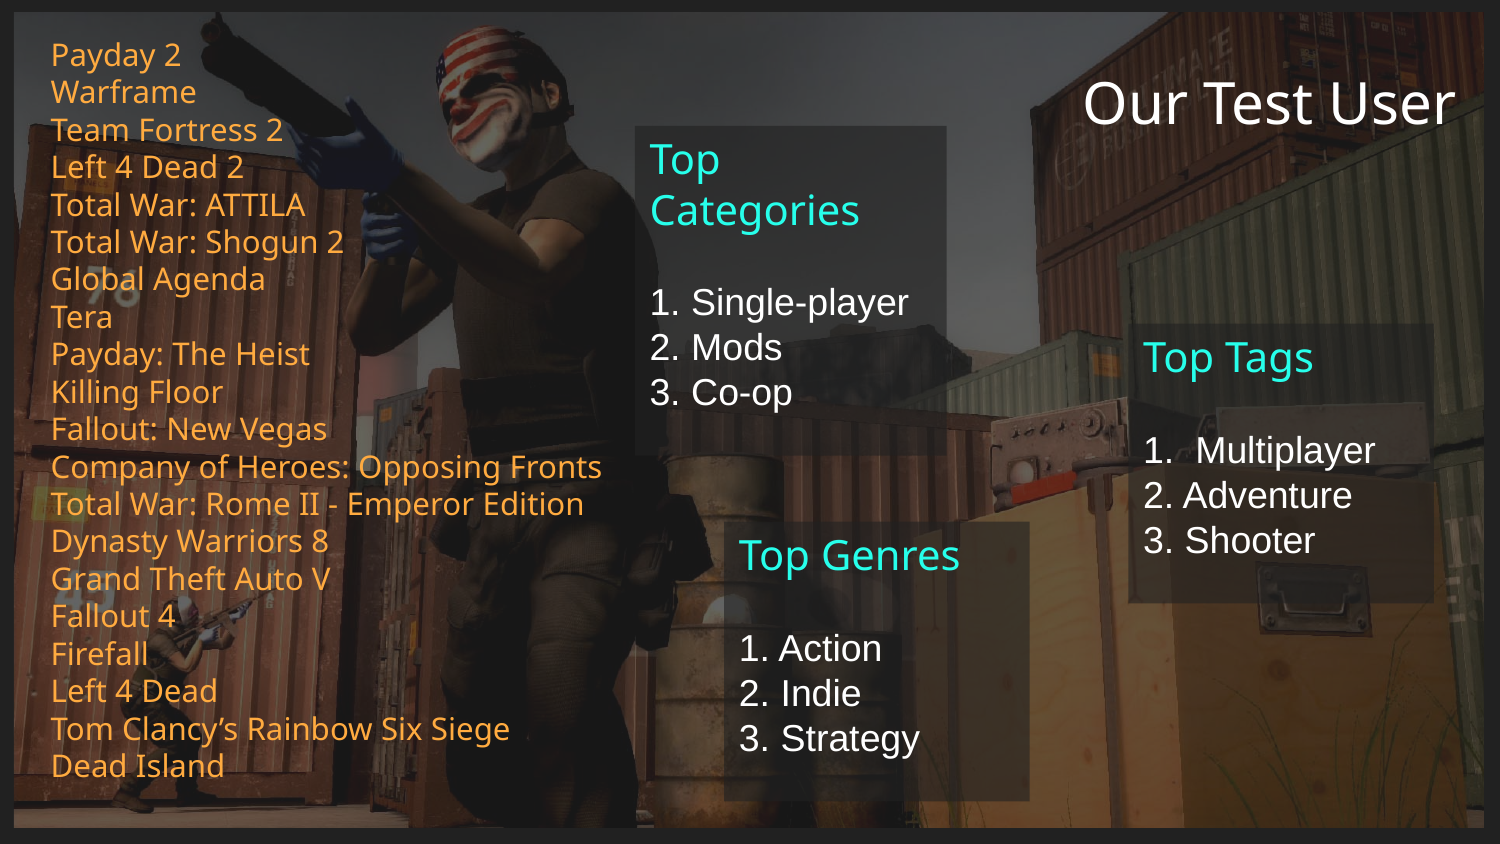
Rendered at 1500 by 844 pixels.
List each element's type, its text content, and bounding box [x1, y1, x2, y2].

text_box Top Genres 1. Action 2. Indie 3. Strategy [722, 519, 1032, 803]
title Our Test User [785, 51, 1472, 844]
text_box Top Categories 1. Single-player 2. Mods 3. Co-op [633, 124, 949, 458]
text_box [722, 11, 1486, 830]
text_box Top Tags 1. Multiplayer 2. Adventure 3. Shooter [1126, 322, 1436, 605]
text_box [12, 11, 785, 830]
text_box Payday 2 Warframe Team Fortress 2 Left 4 Dead 2 Total War: ATTILA Total War: Shogun 2 Global Agenda Tera Payday: The Heist Killing Floor Fallout: New Vegas Company of Heroes: Opposing Fronts Total War: Rome II - Emperor Edition Dynasty Warriors 8 Grand Theft Auto V Fallout 4 Firefall Left 4 Dead Tom Clancy’s Rainbow Six Siege Dead Island [35, 0, 722, 819]
